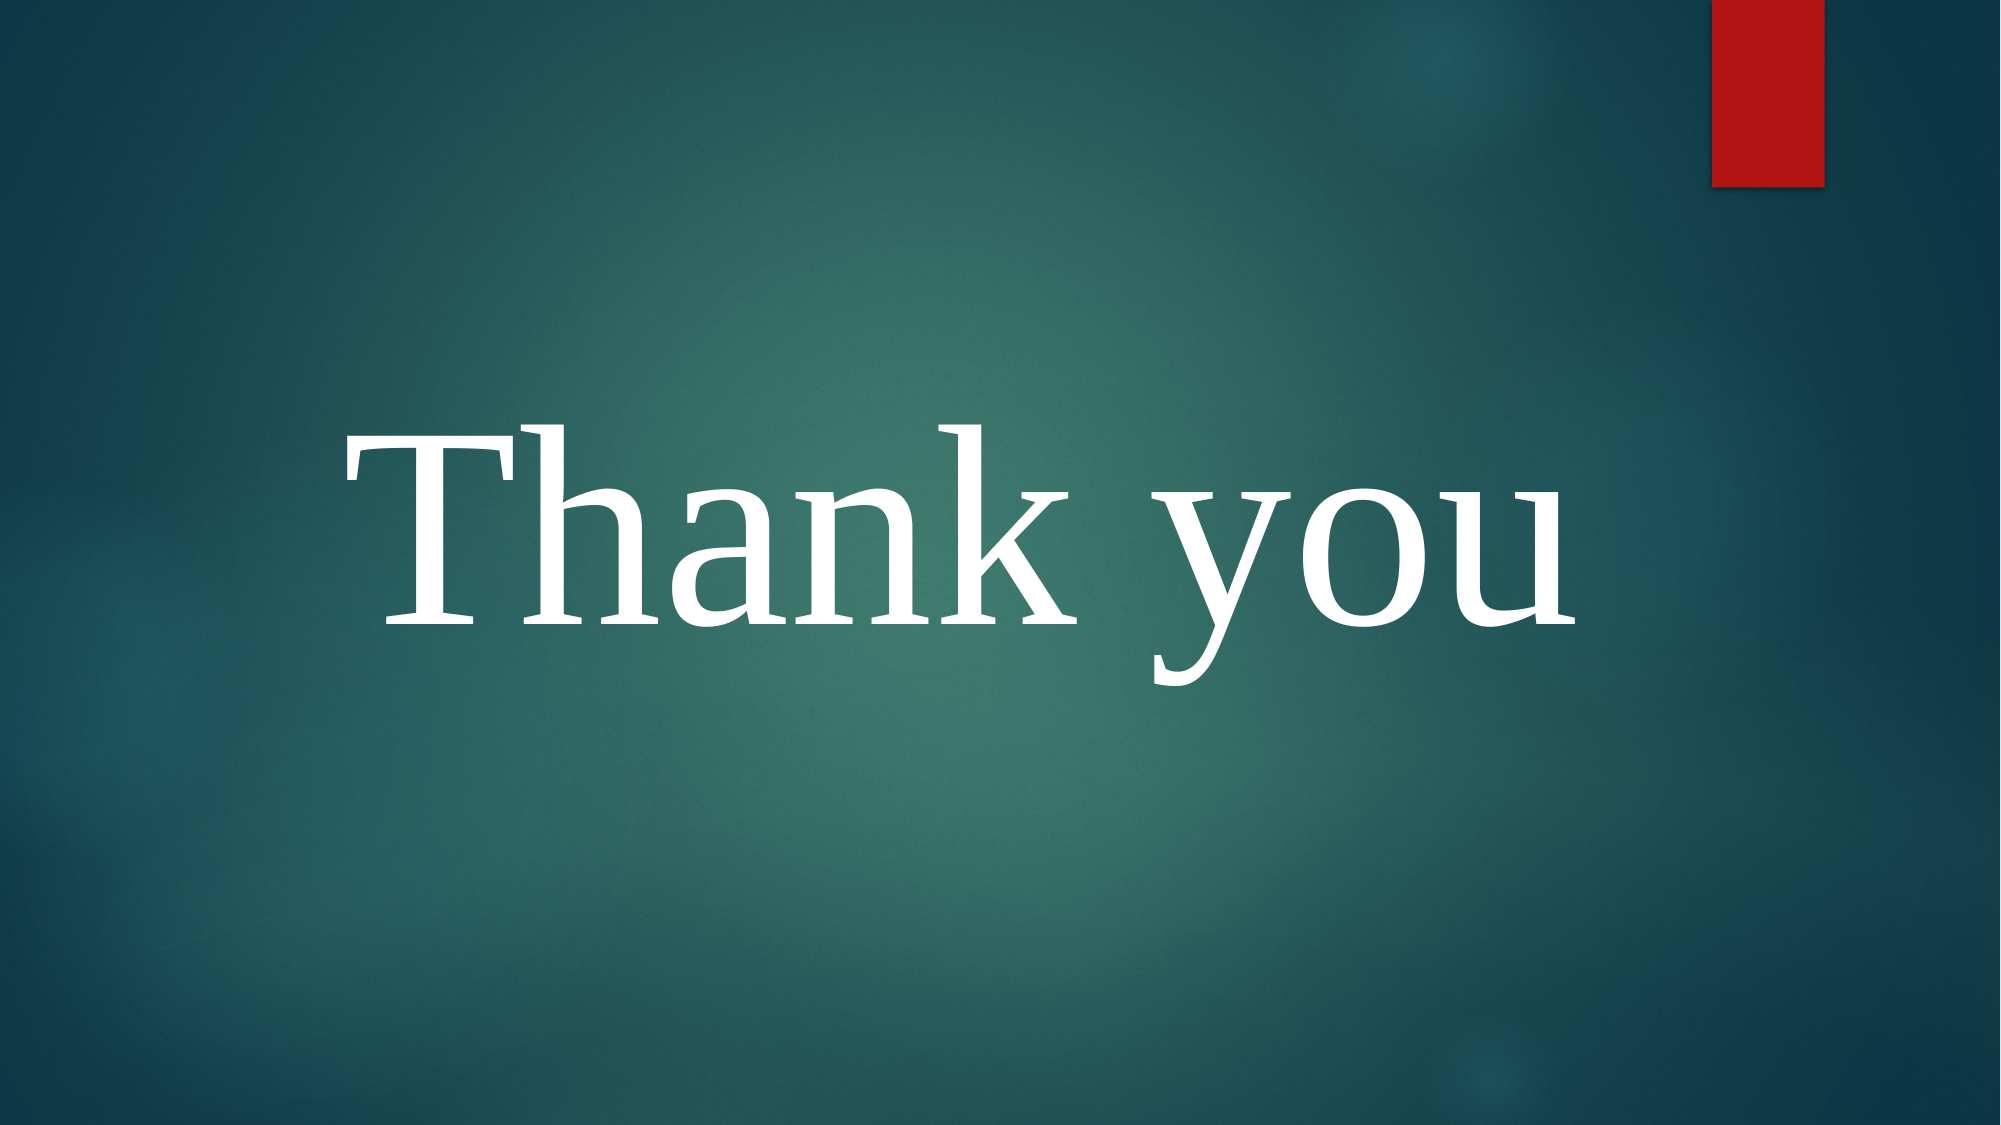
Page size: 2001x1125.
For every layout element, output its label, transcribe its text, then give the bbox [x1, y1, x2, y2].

picture [0, 0, 2001, 1125]
title Thank you [340, 334, 1583, 682]
